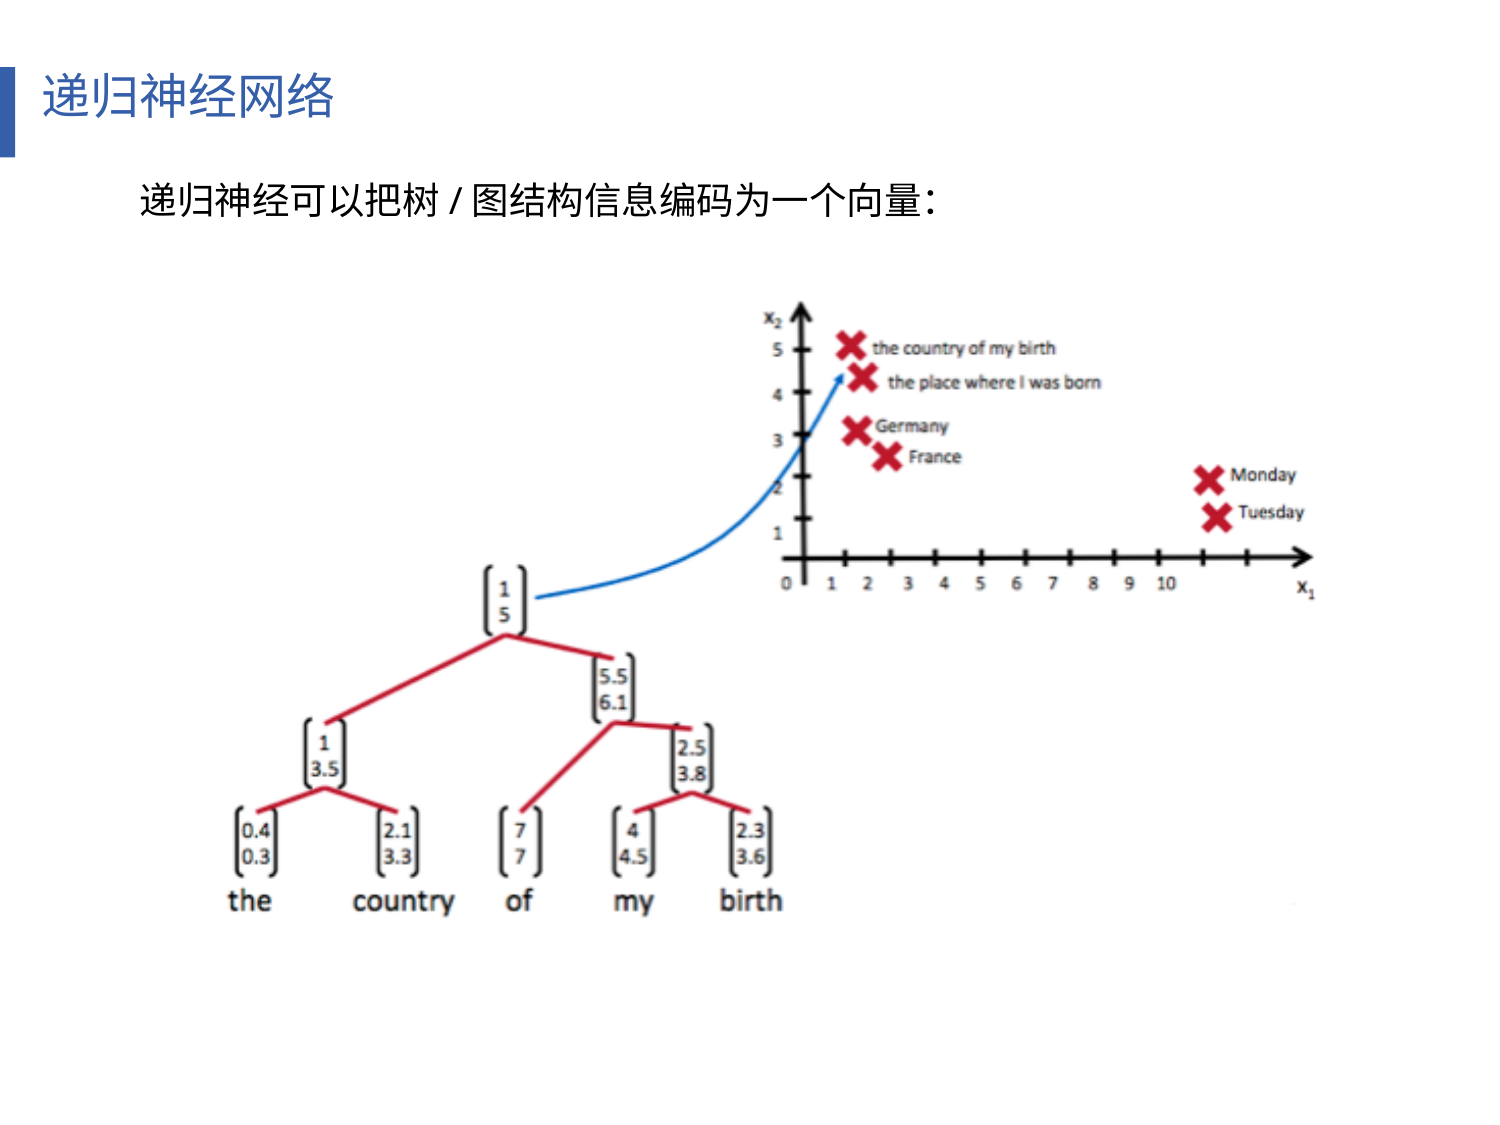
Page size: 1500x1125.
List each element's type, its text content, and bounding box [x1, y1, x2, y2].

picture [207, 300, 1318, 934]
list 递归神经网络 [26, 64, 834, 133]
text_box 递归神经可以把树/图结构信息编码为一个向量： [124, 169, 1359, 230]
